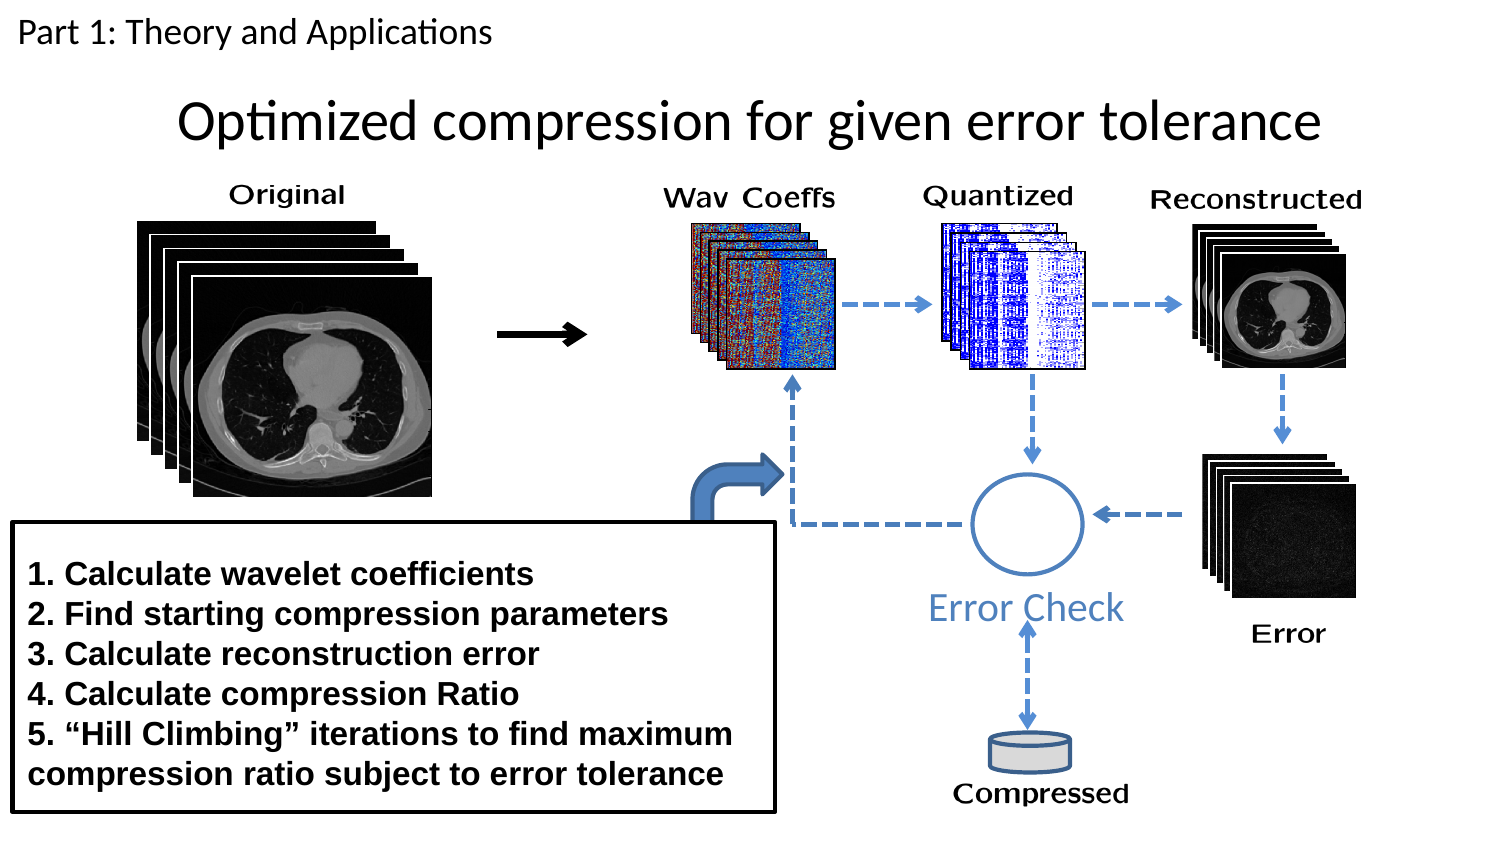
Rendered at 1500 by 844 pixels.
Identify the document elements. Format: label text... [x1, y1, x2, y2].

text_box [662, 184, 1361, 807]
text_box Part 1: Theory and Applications [2, 0, 509, 60]
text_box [136, 182, 438, 498]
text_box 1. Calculate wavelet coefficients 2. Find starting compression parameters 3. Calculate reconstruction error 4. Calculate compression Ratio 5. “Hill Climbing” iterations to find maximum compression ratio subject to error tolerance [10, 520, 660, 814]
text_box Optimized compression for given error tolerance [74, 74, 1425, 163]
